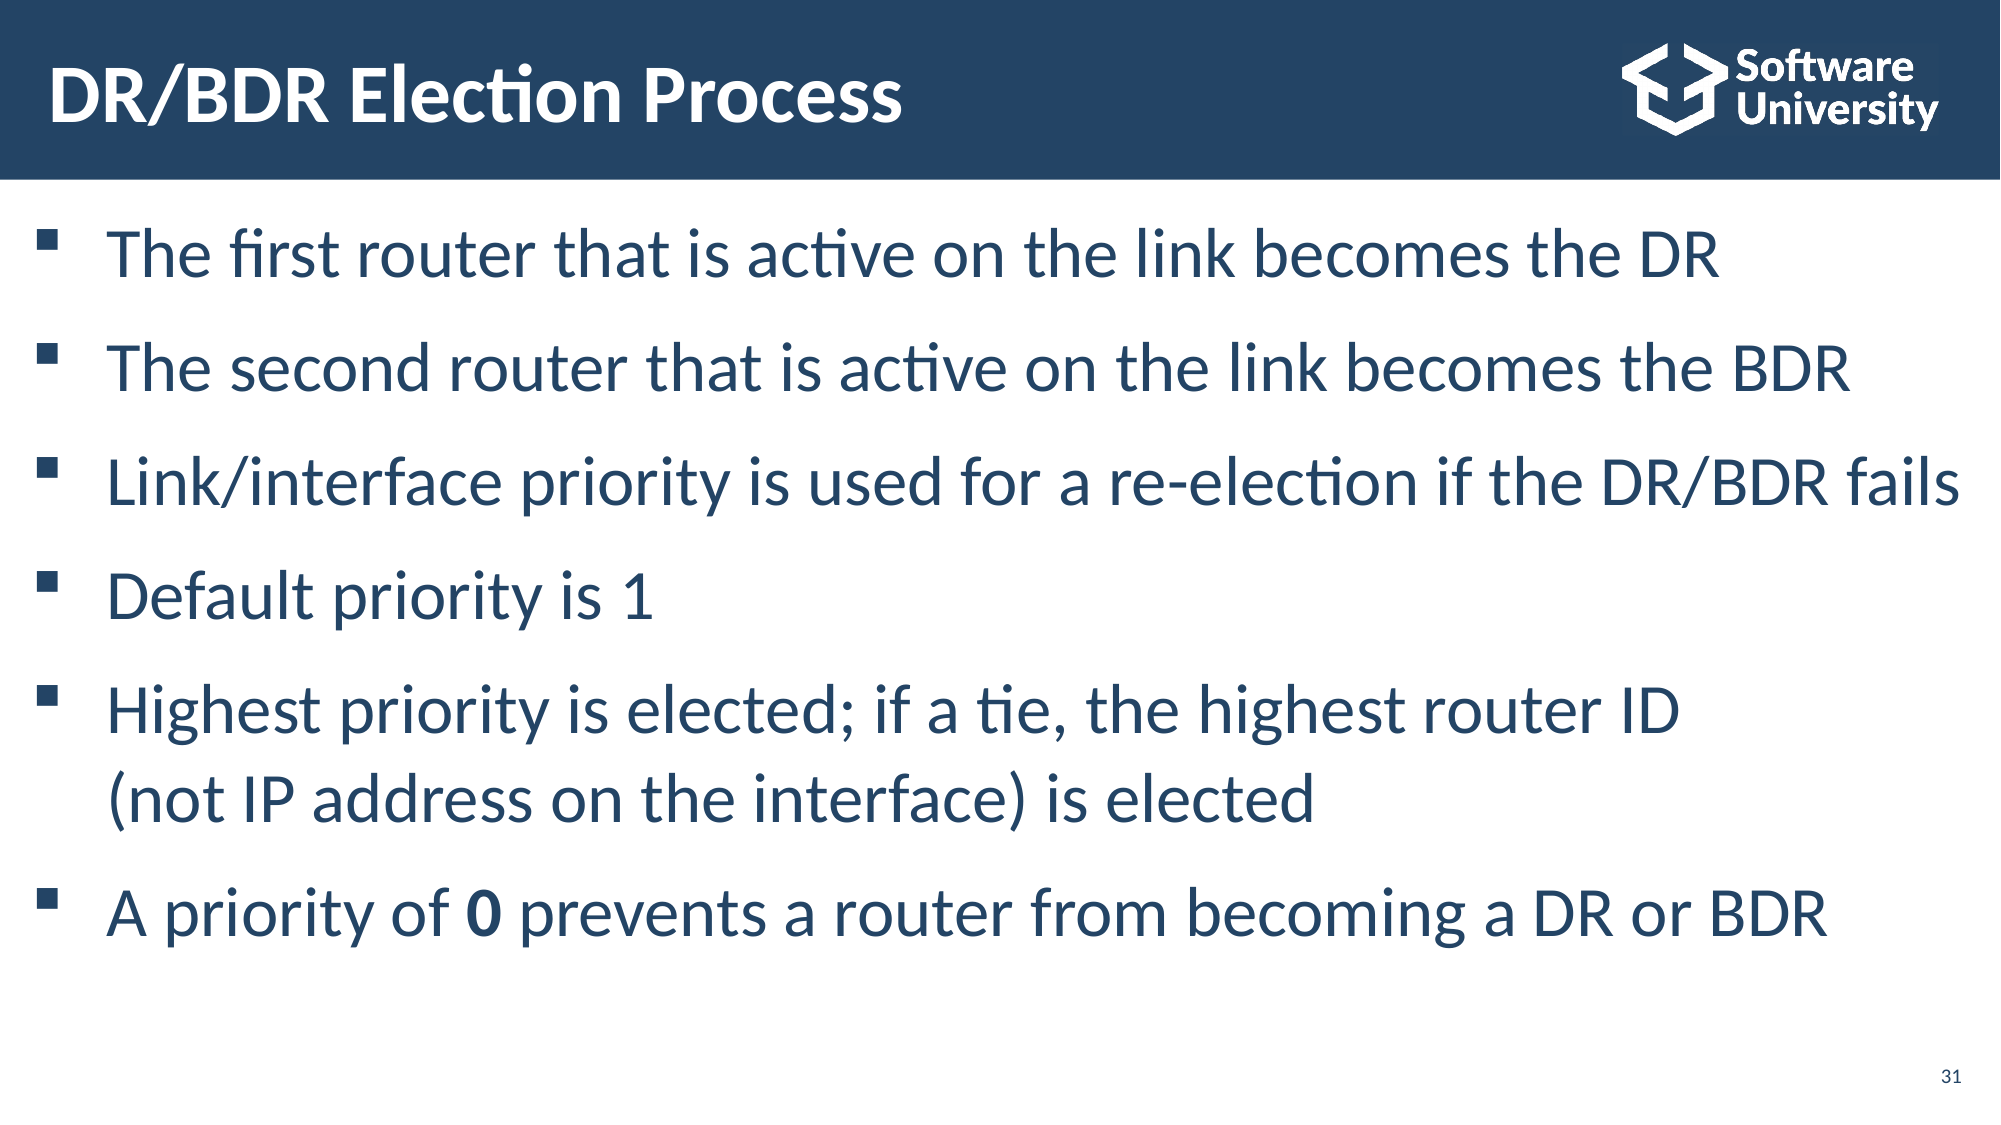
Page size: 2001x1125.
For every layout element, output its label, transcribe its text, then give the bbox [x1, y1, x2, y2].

title DR/BDR Election Process [31, 16, 1591, 162]
slide_number 31 [1897, 1049, 1968, 1101]
list The first router that is active on the link becomes the DR The second router that is active on the link becomes the BDR Link/interface priority is used for a re-election if the DR/BDR fails Default priority is 1 Highest priority is elected; if a tie, the highest router ID (not IP address on the interface) is elected A priority of 0 prevents a router from becoming a DR or BDR [13, 196, 1985, 1050]
picture [1622, 43, 1939, 136]
